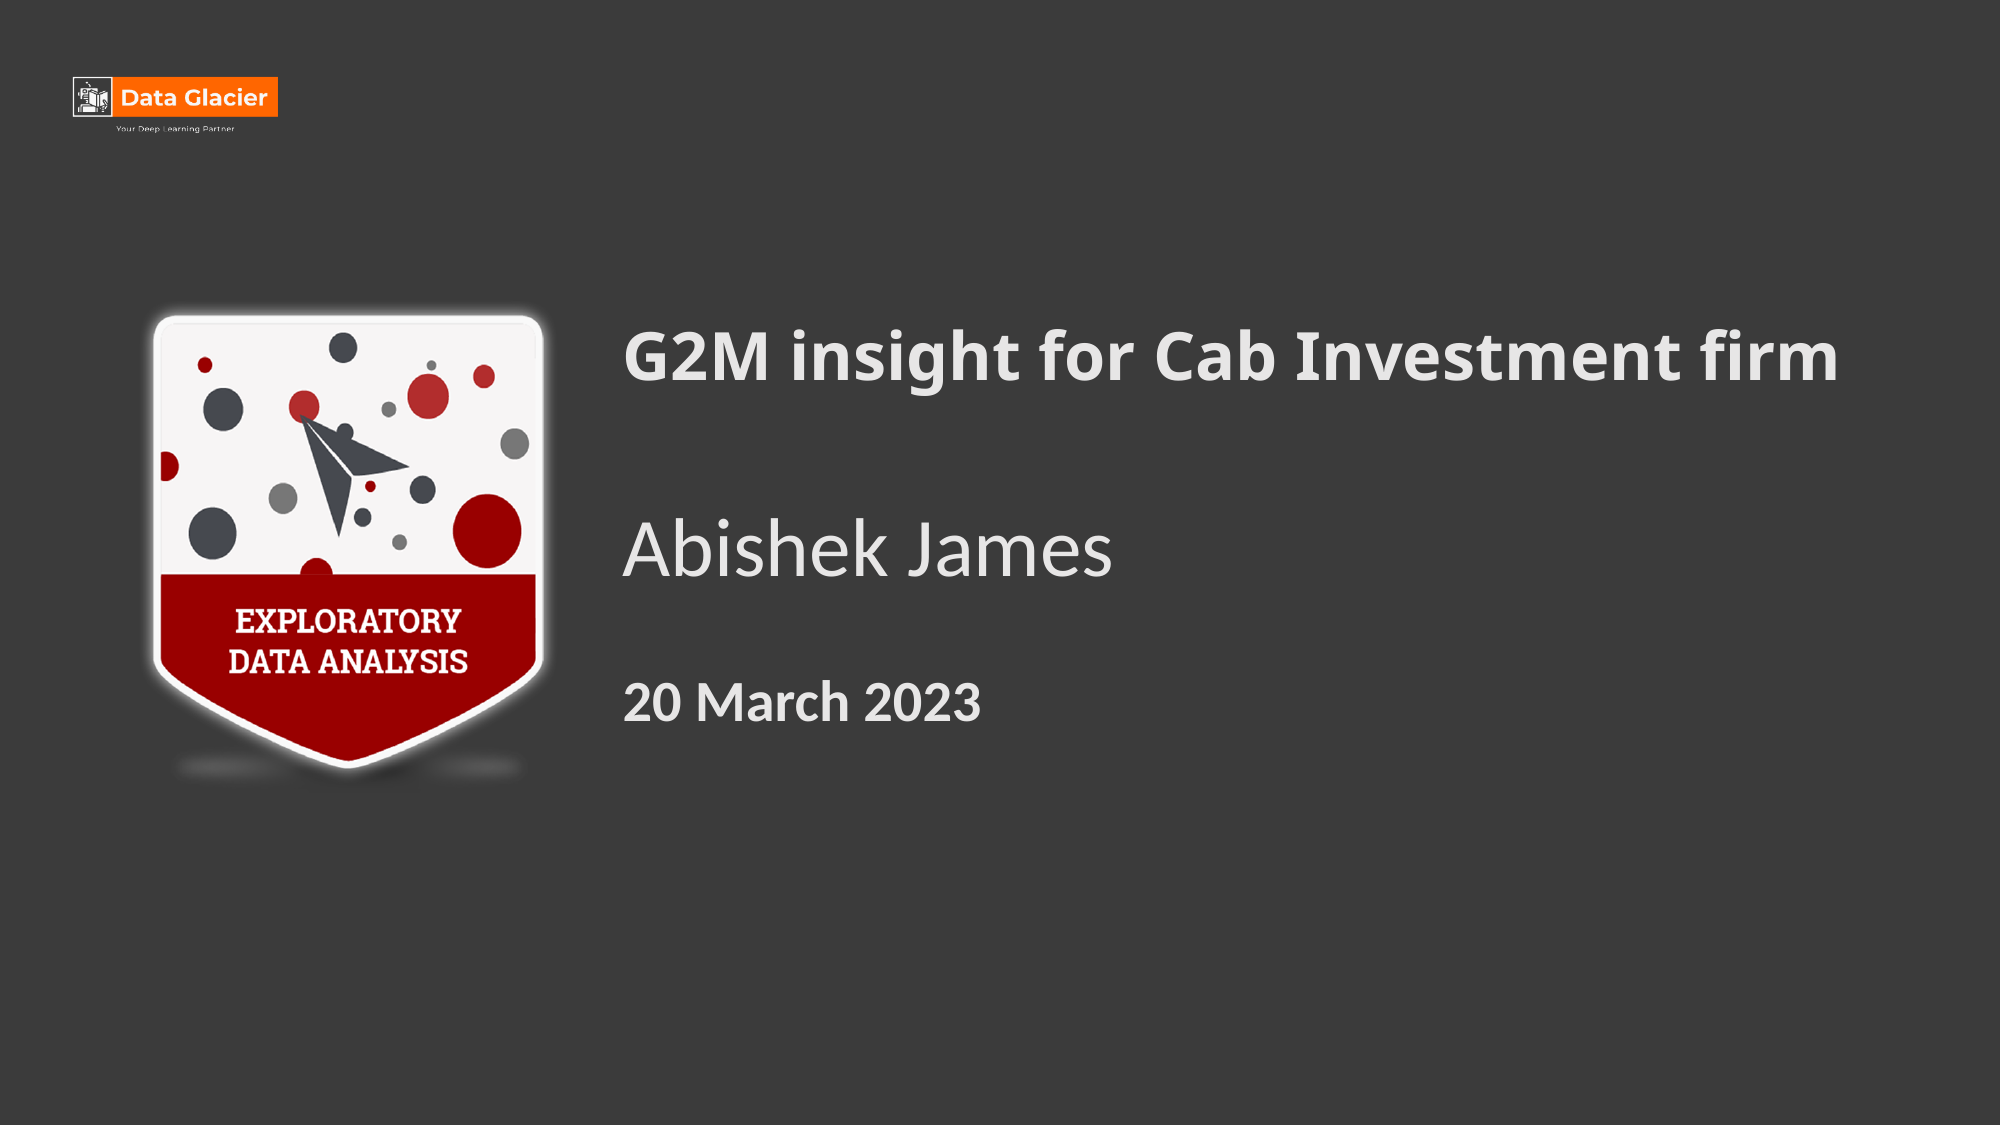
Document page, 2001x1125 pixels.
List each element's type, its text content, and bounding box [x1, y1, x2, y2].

picture [124, 282, 573, 799]
text_box G2M insight for Cab Investment firm Abishek James 20 March 2023 [607, 306, 1876, 741]
picture [70, 0, 280, 210]
